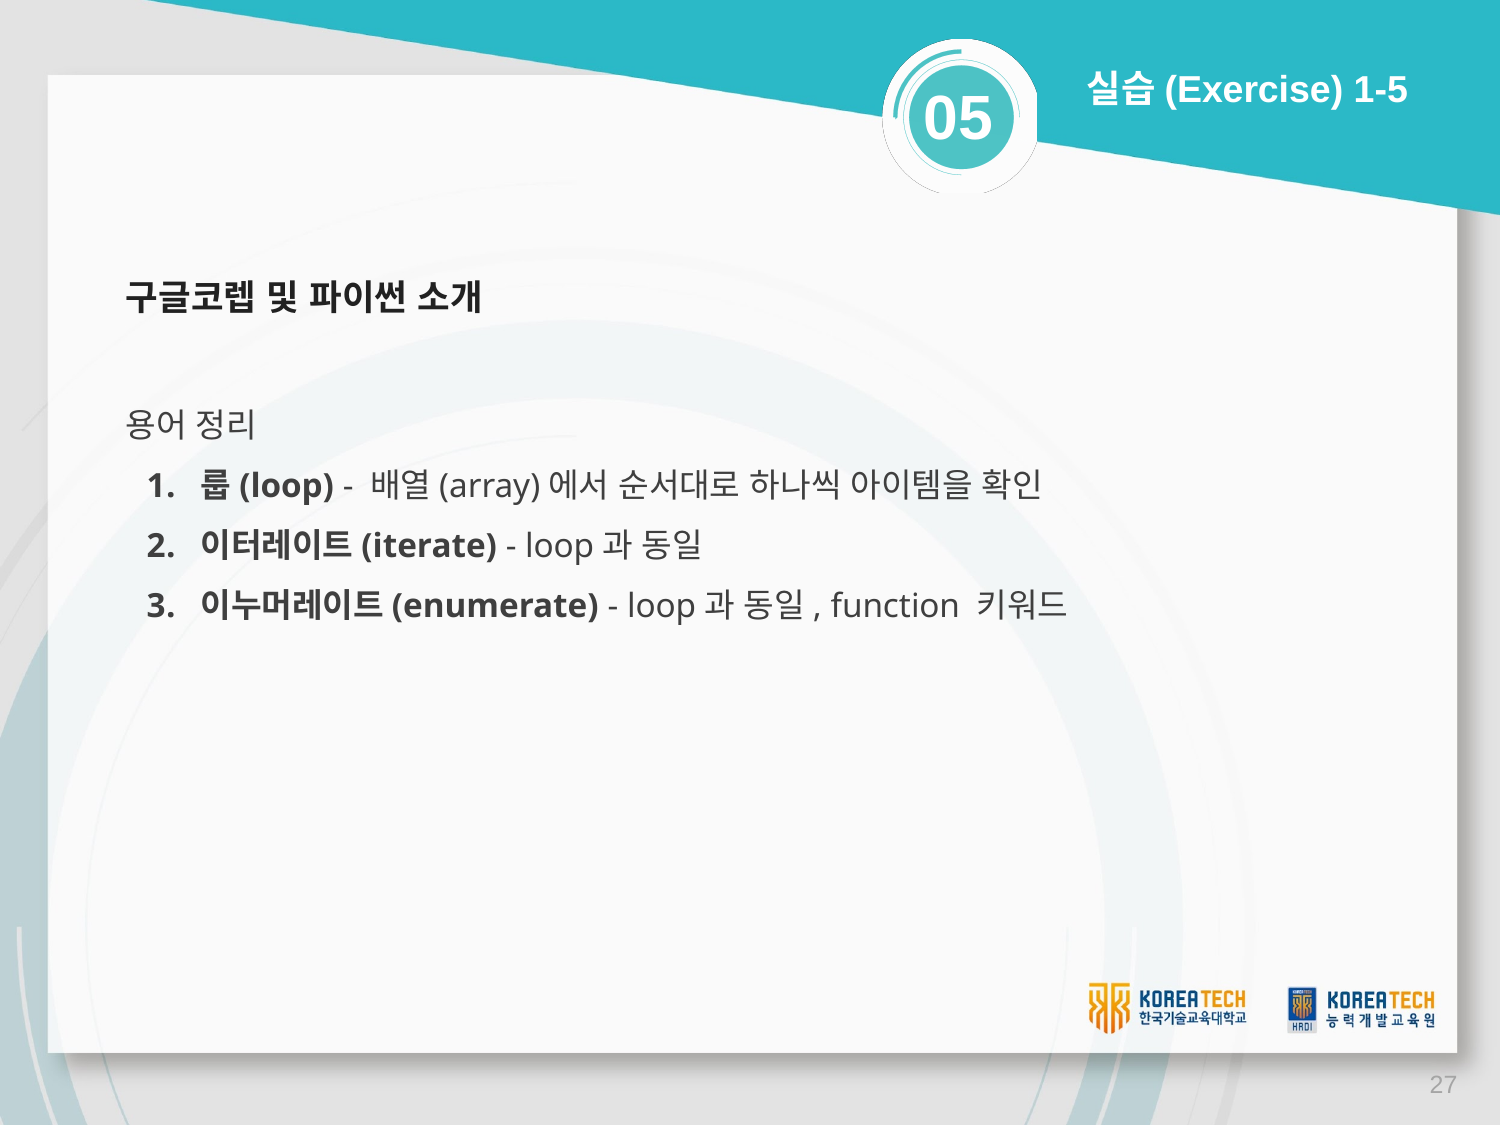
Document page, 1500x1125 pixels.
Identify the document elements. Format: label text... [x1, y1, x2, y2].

slide_number 27 [1225, 1053, 1473, 1114]
text_box 구글코렙 및 파이썬 소개 용어 정리 룹(loop) - 배열(array)에서 순서대로 하나씩 아이템을 확인 이터레이트(iterate) - loop과 동일 이누머레이트(enumerate) - loop과 동일, function 키워드 [110, 261, 1401, 869]
text_box 실습(Exercise) 1-5 [1053, 57, 1441, 128]
picture [0, 0, 1500, 1125]
